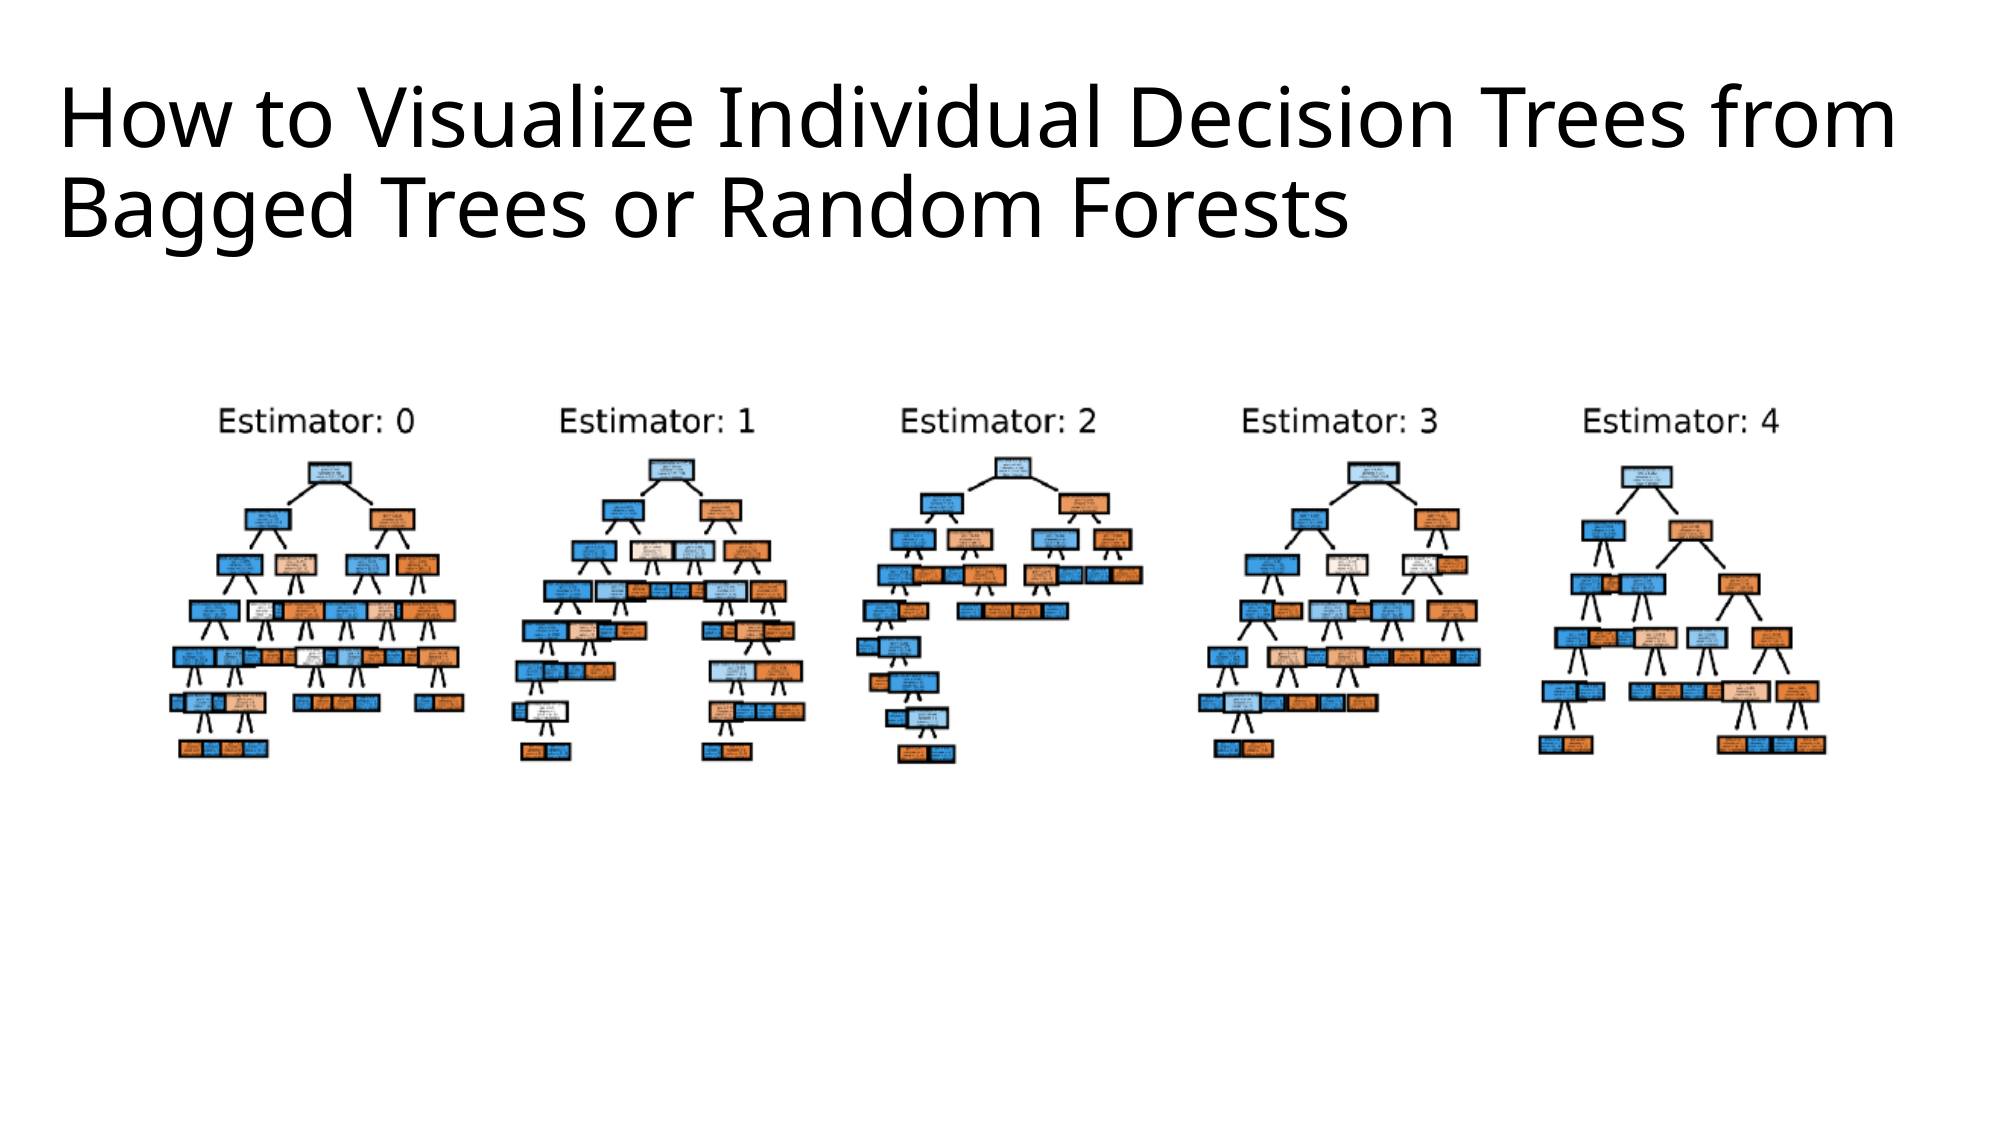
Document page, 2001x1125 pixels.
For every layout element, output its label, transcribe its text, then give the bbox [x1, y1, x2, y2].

title How to Visualize Individual Decision Trees from Bagged Trees or Random Forests [42, 57, 1958, 275]
picture [145, 399, 1854, 825]
